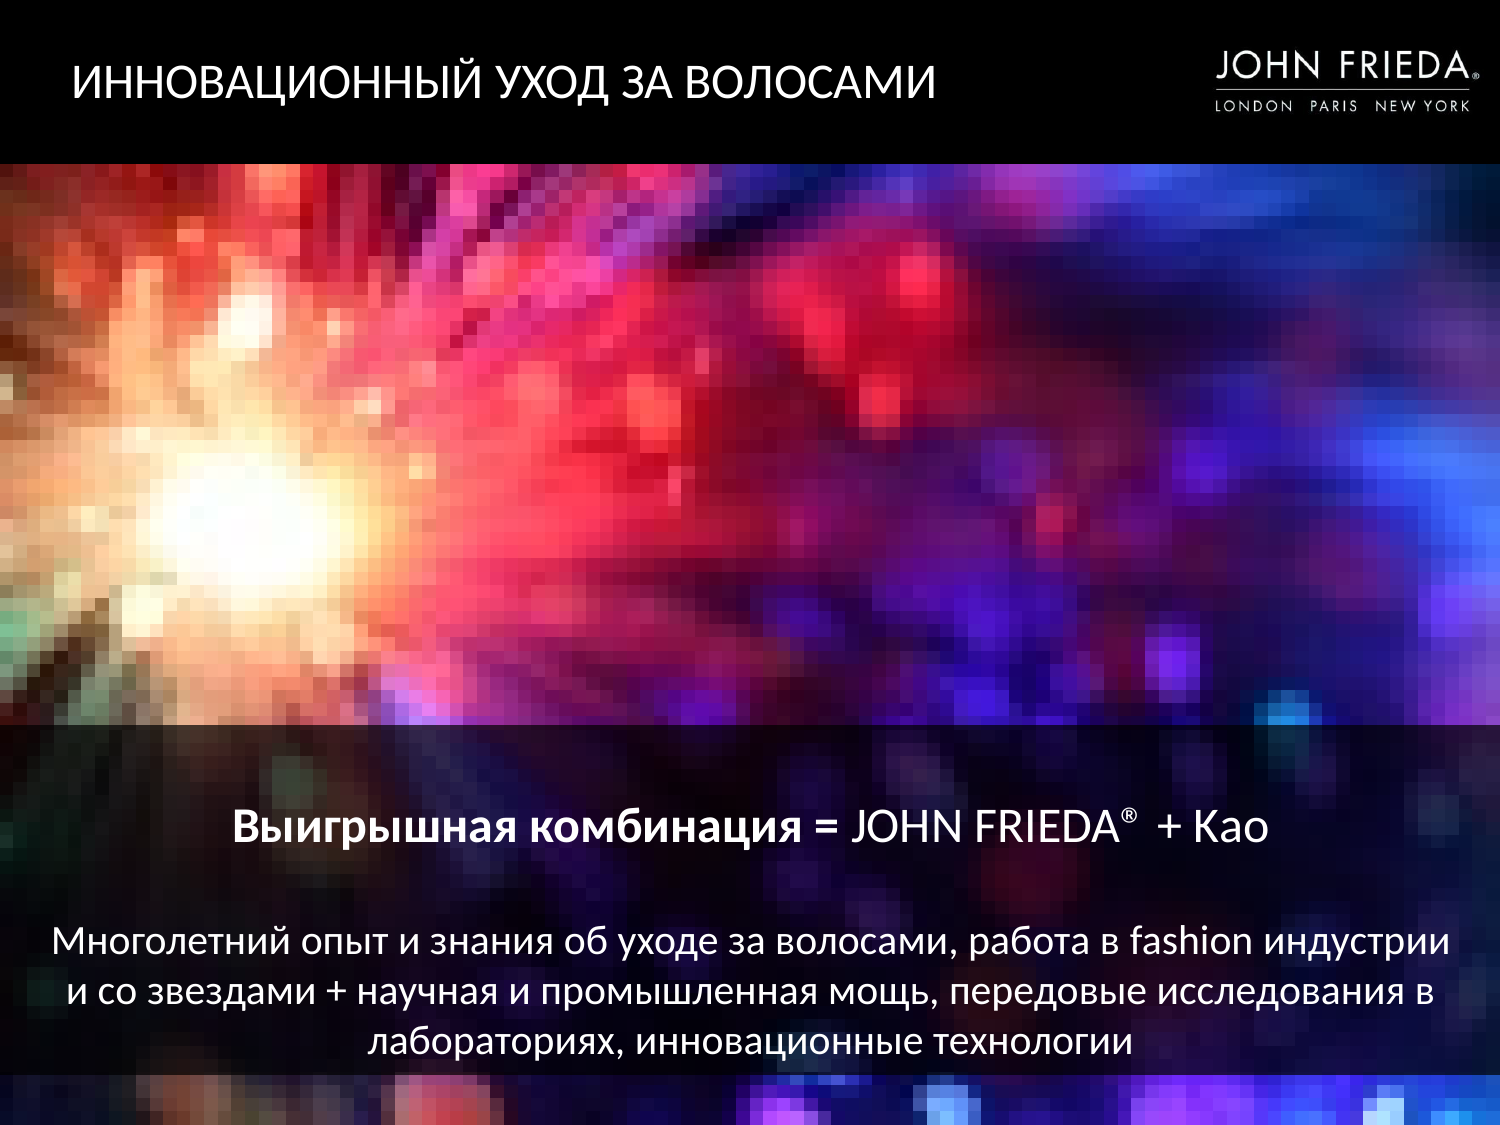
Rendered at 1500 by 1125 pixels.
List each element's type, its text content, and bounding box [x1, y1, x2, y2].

title ИННОВАЦИОННЫЙ УХОД ЗА ВОЛОСАМИ [56, 35, 1188, 123]
picture [1185, 23, 1500, 138]
picture [0, 163, 1500, 1125]
